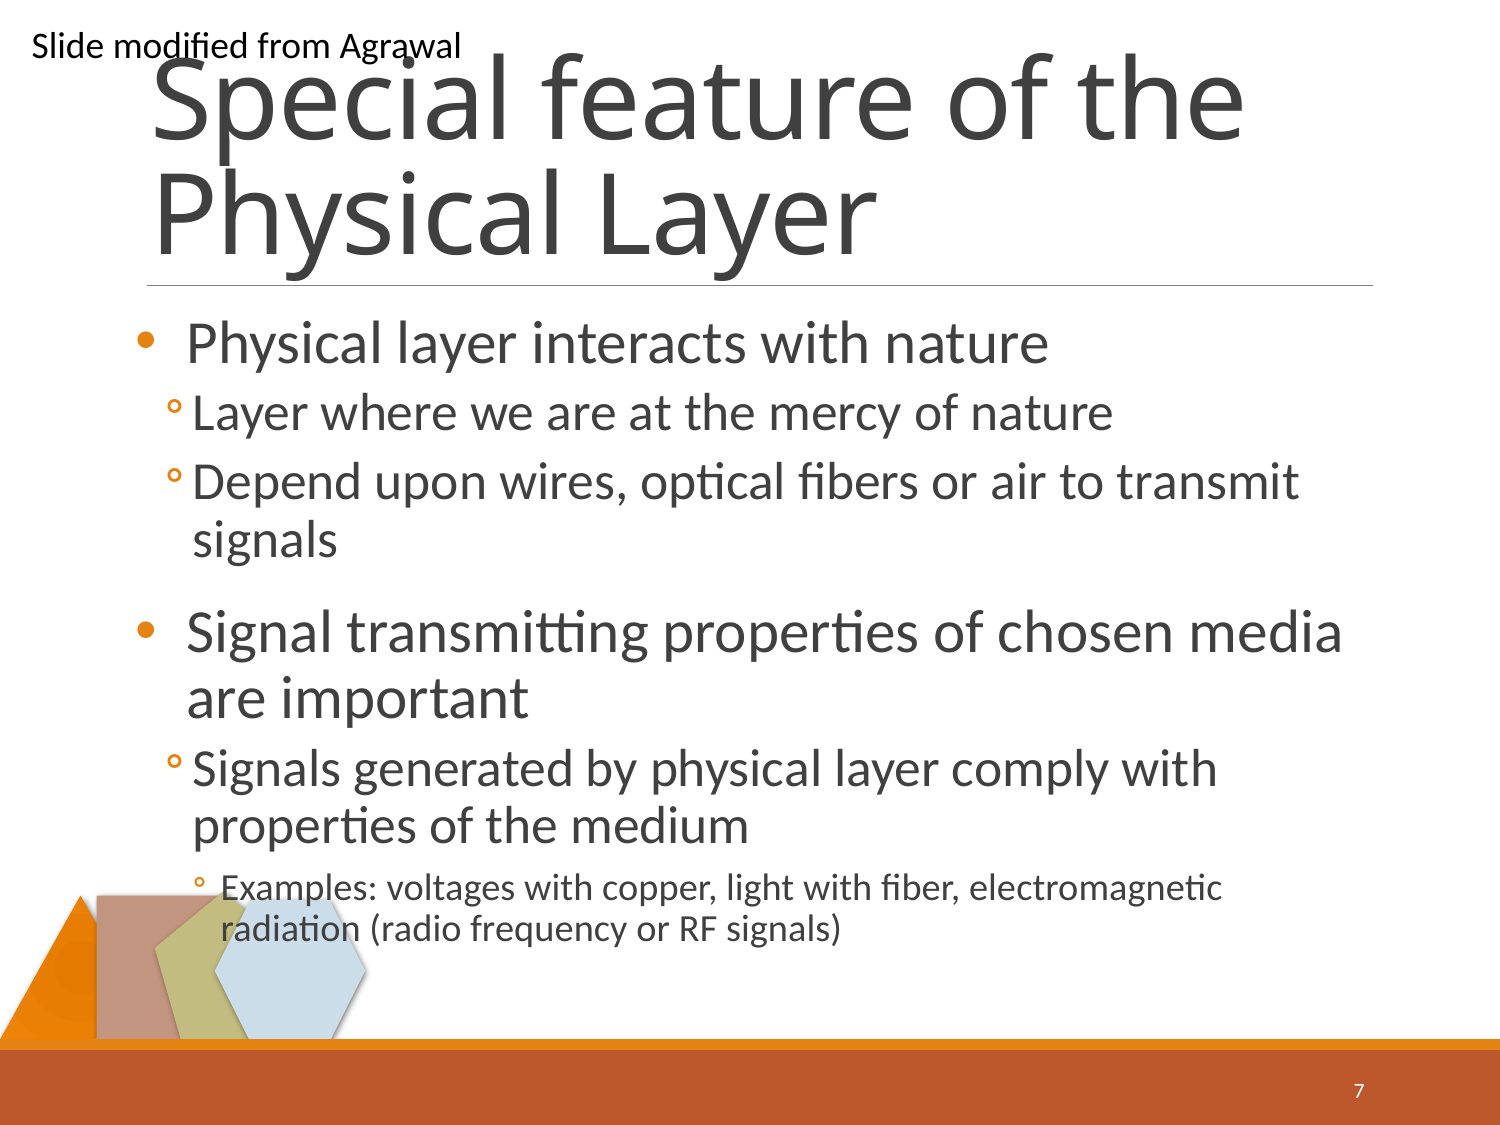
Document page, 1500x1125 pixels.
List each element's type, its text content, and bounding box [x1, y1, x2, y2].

title Special feature of the Physical Layer [135, 47, 1373, 285]
list Physical layer interacts with nature Layer where we are at the mercy of nature Depend upon wires, optical fibers or air to transmit signals Signal transmitting properties of chosen media are important Signals generated by physical layer comply with properties of the medium Examples: voltages with copper, light with fiber, electromagnetic radiation (radio frequency or RF signals) [135, 302, 1373, 963]
slide_number 7 [1218, 1059, 1380, 1120]
text_box Slide modified from Agrawal [16, 13, 478, 74]
